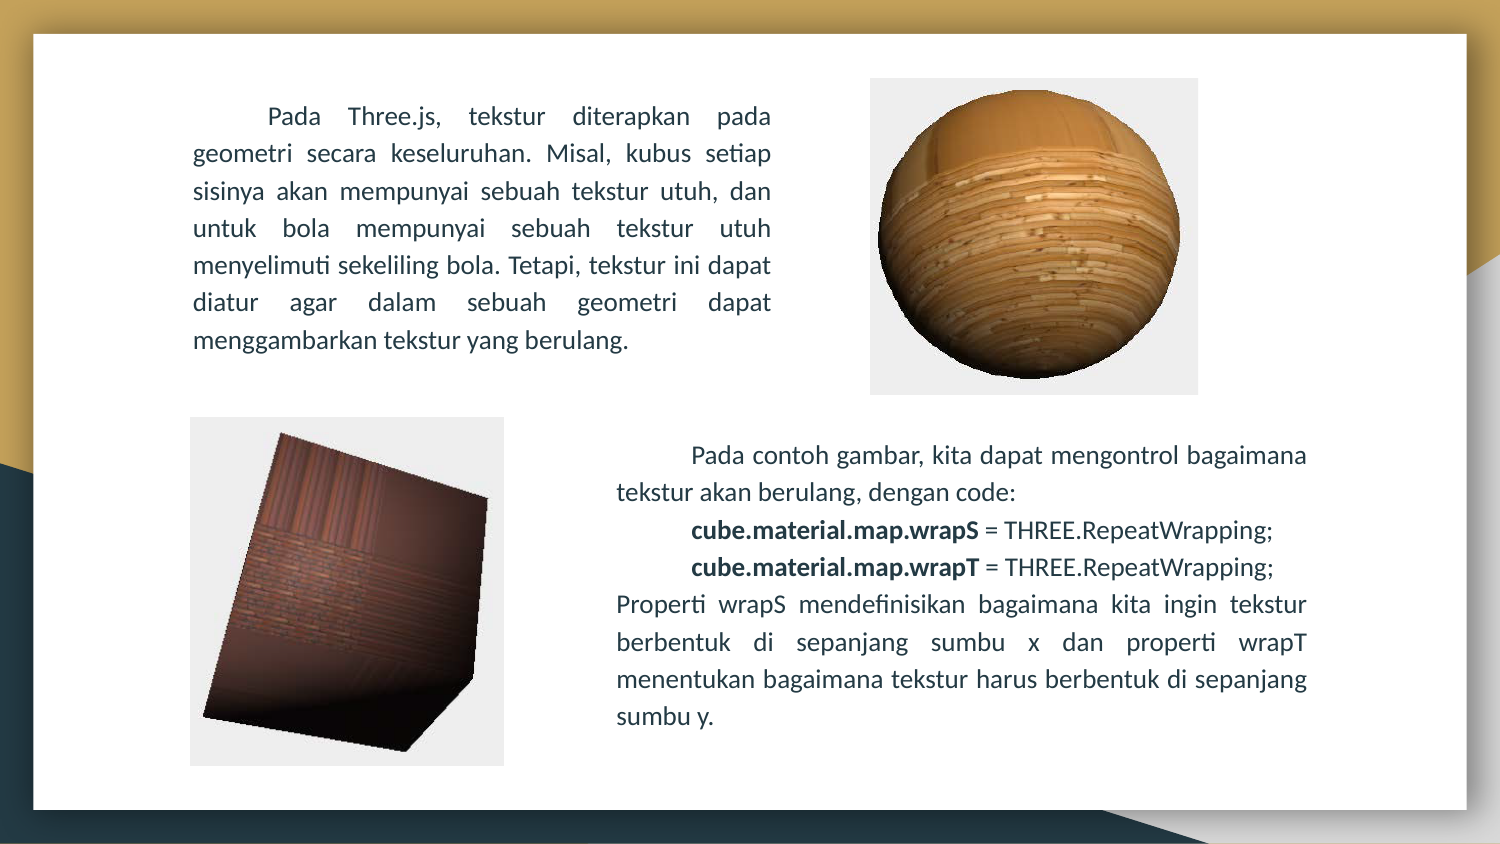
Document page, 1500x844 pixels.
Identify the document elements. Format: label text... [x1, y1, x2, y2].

picture [869, 77, 1199, 396]
picture [189, 417, 505, 766]
list Pada contoh gambar, kita dapat mengontrol bagaimana tekstur akan berulang, dengan code: cube.material.map.wrapS = THREE.RepeatWrapping; cube.material.map.wrapT = THREE.RepeatWrapping; Properti wrapS mendefinisikan bagaimana kita ingin tekstur berbentuk di sepanjang sumbu x dan properti wrapT menentukan bagaimana tekstur harus berbentuk di sepanjang sumbu y. [601, 417, 1322, 735]
list Pada Three.js, tekstur diterapkan pada geometri secara keseluruhan. Misal, kubus setiap sisinya akan mempunyai sebuah tekstur utuh, dan untuk bola mempunyai sebuah tekstur utuh menyelimuti sekeliling bola. Tetapi, tekstur ini dapat diatur agar dalam sebuah geometri dapat menggambarkan tekstur yang berulang. [177, 78, 787, 365]
